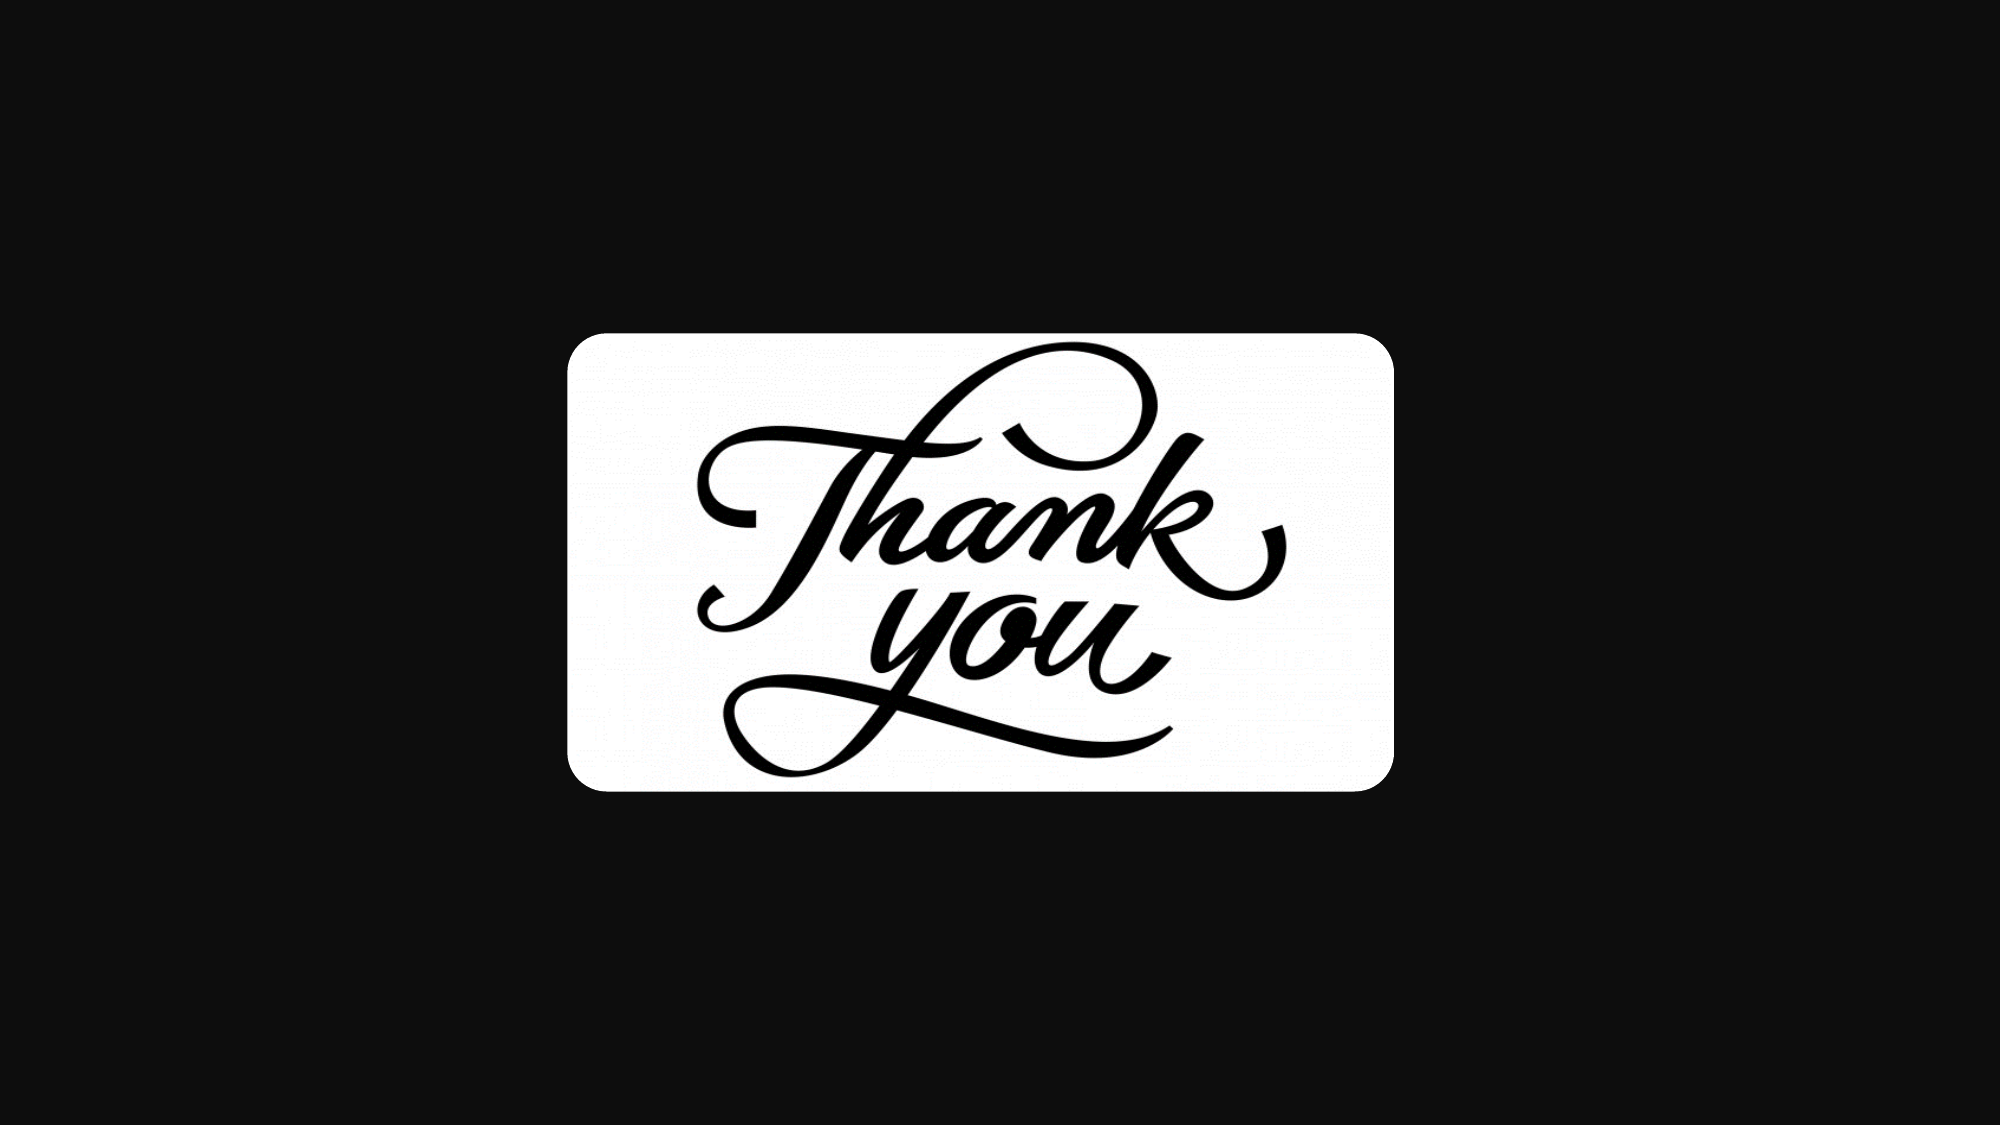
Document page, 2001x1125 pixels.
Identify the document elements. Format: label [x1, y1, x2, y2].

picture [567, 333, 1395, 792]
